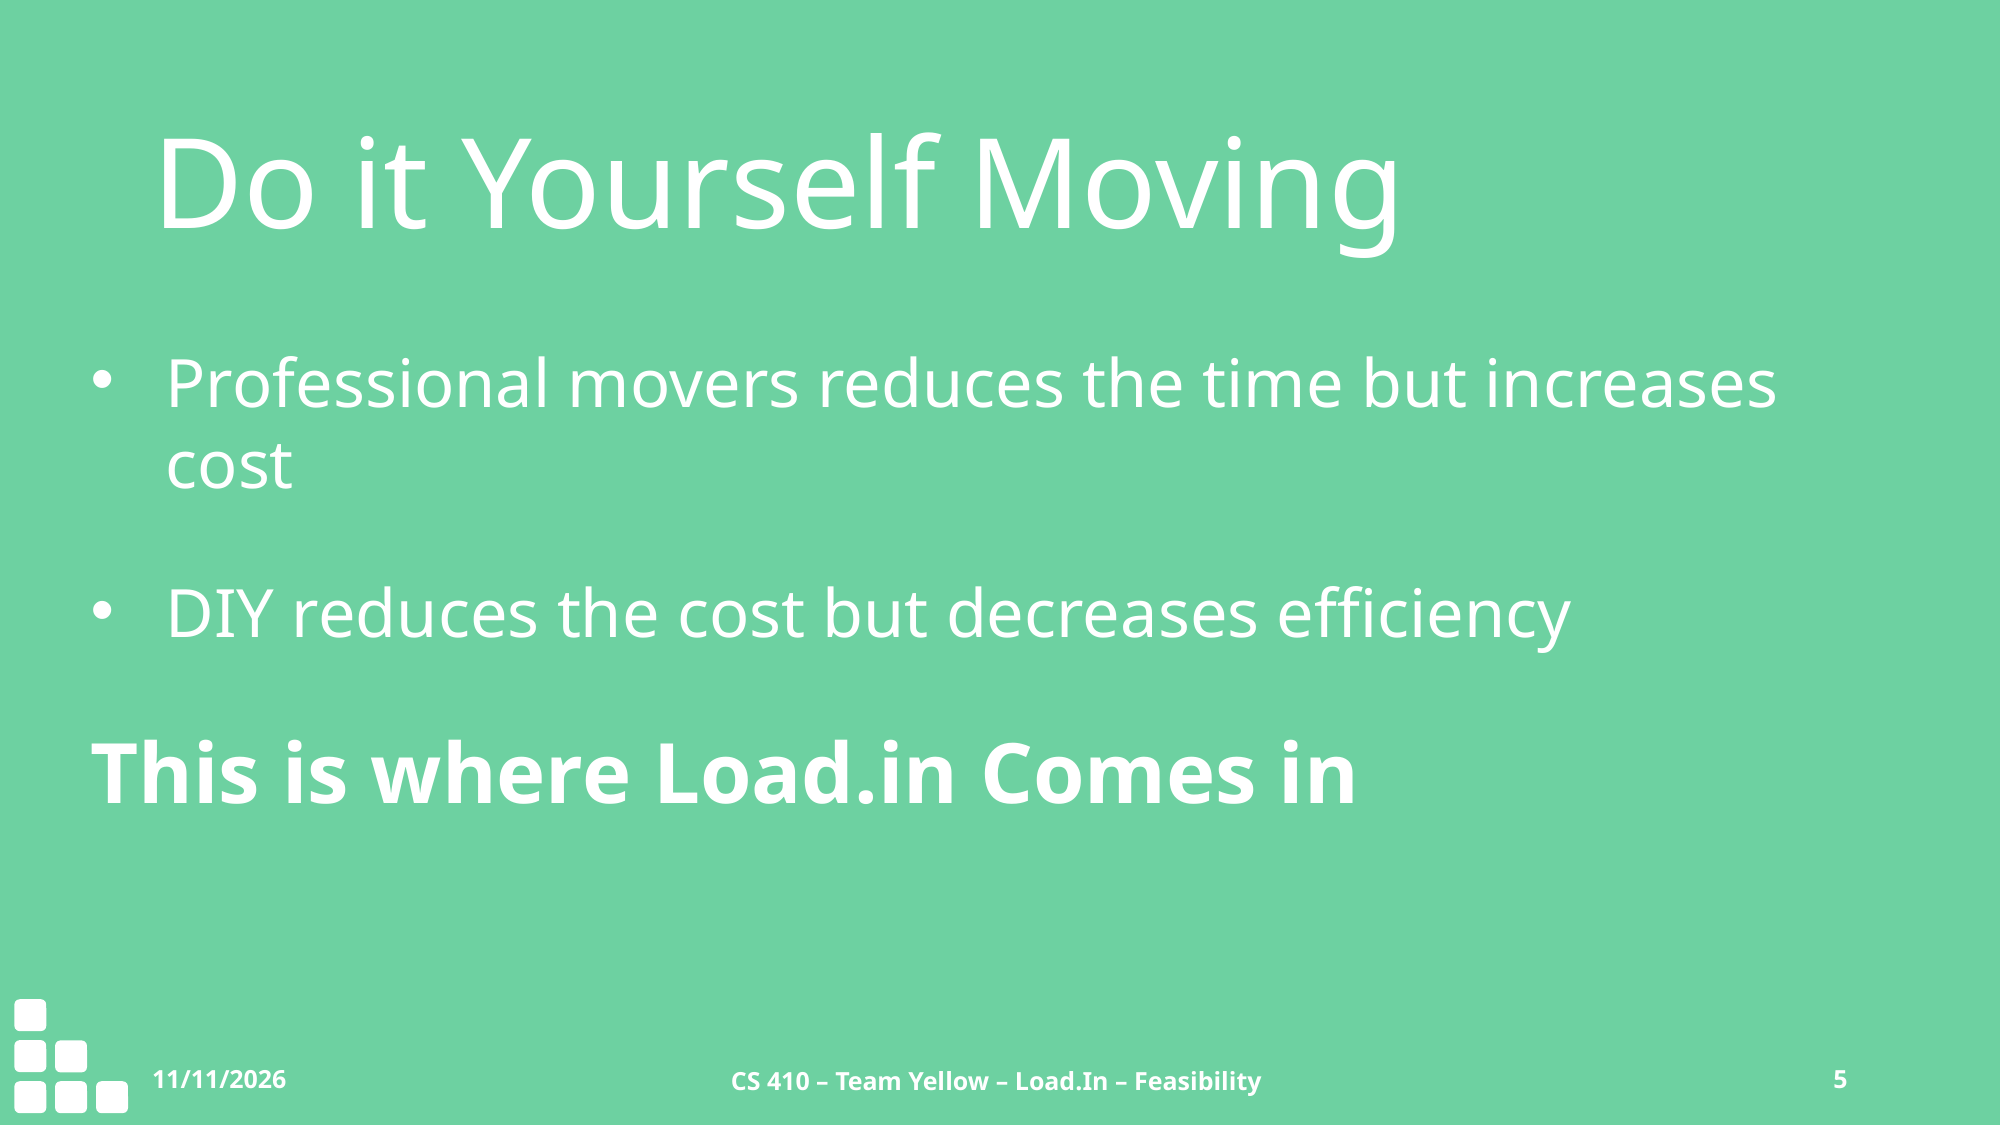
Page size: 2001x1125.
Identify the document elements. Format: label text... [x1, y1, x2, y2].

text_box 10/14/2020 [137, 1035, 588, 1125]
text_box CS 410 – Team Yellow – Load.In – Feasibility [662, 1035, 1338, 1125]
text_box Professional movers reduces the time but increases cost DIY reduces the cost but decreases efficiency This is where Load.in Comes in [75, 179, 1921, 987]
text_box 5 [1412, 1035, 1863, 1125]
text_box Do it Yourself Moving [137, 95, 1813, 261]
